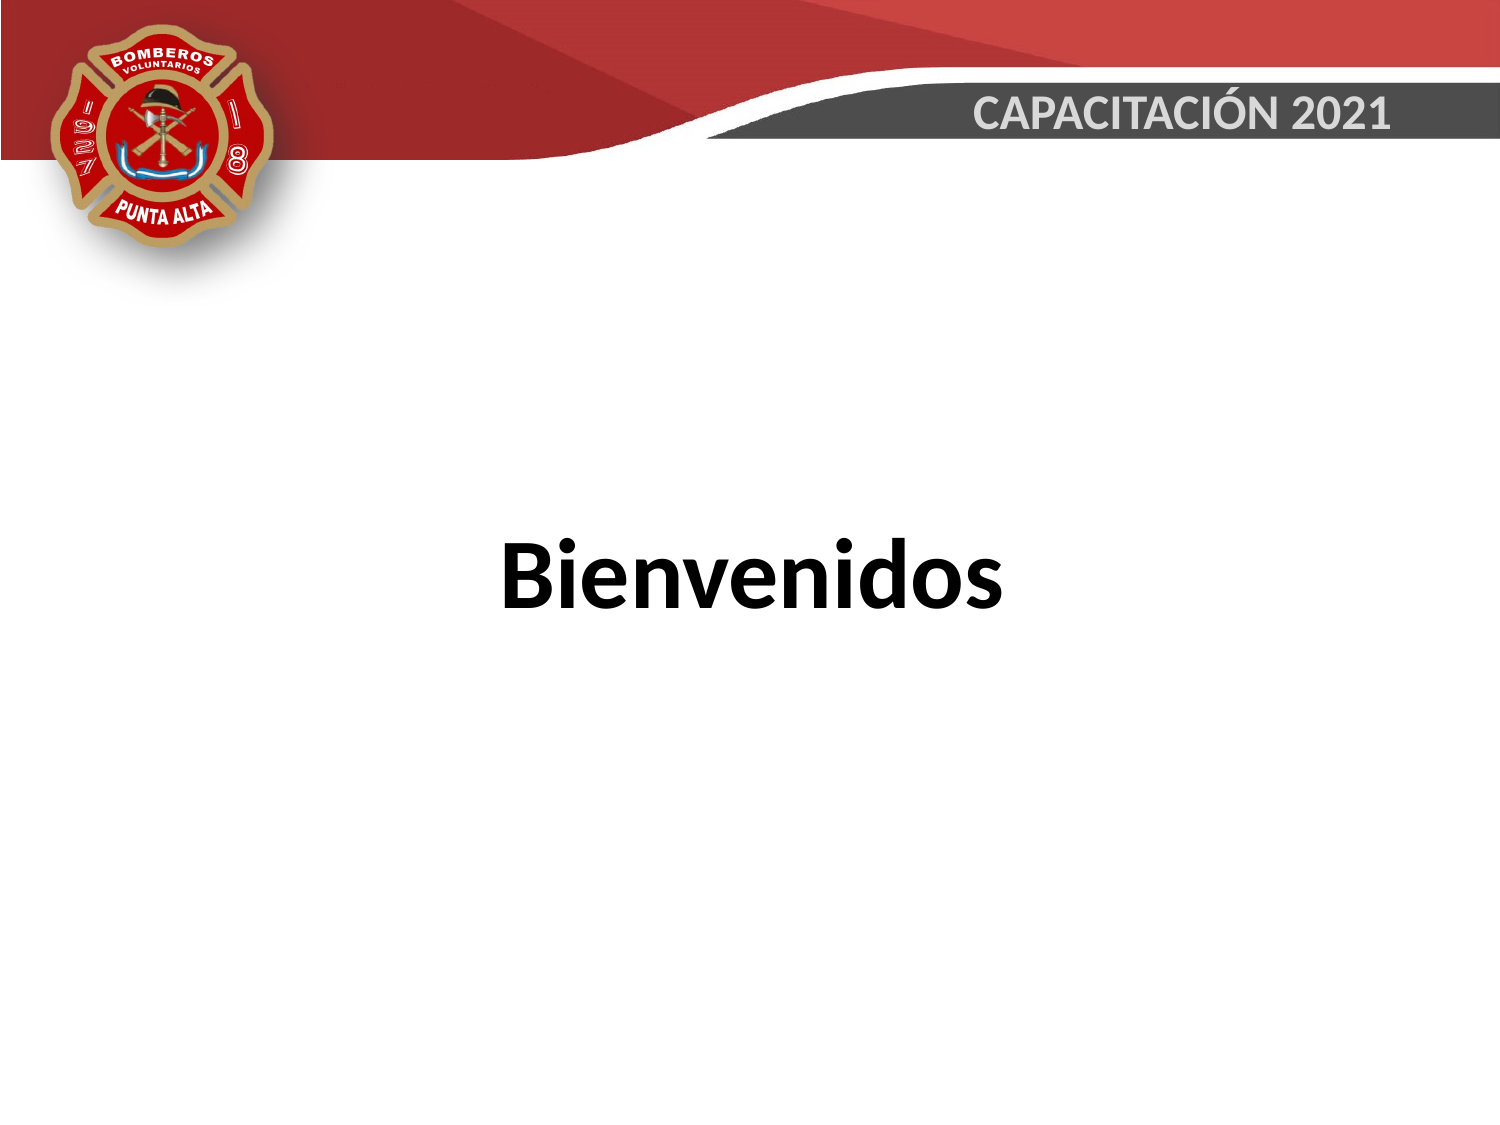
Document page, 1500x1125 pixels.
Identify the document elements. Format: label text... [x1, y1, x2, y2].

picture [0, 0, 1500, 255]
title Bienvenidos [43, 408, 1461, 729]
